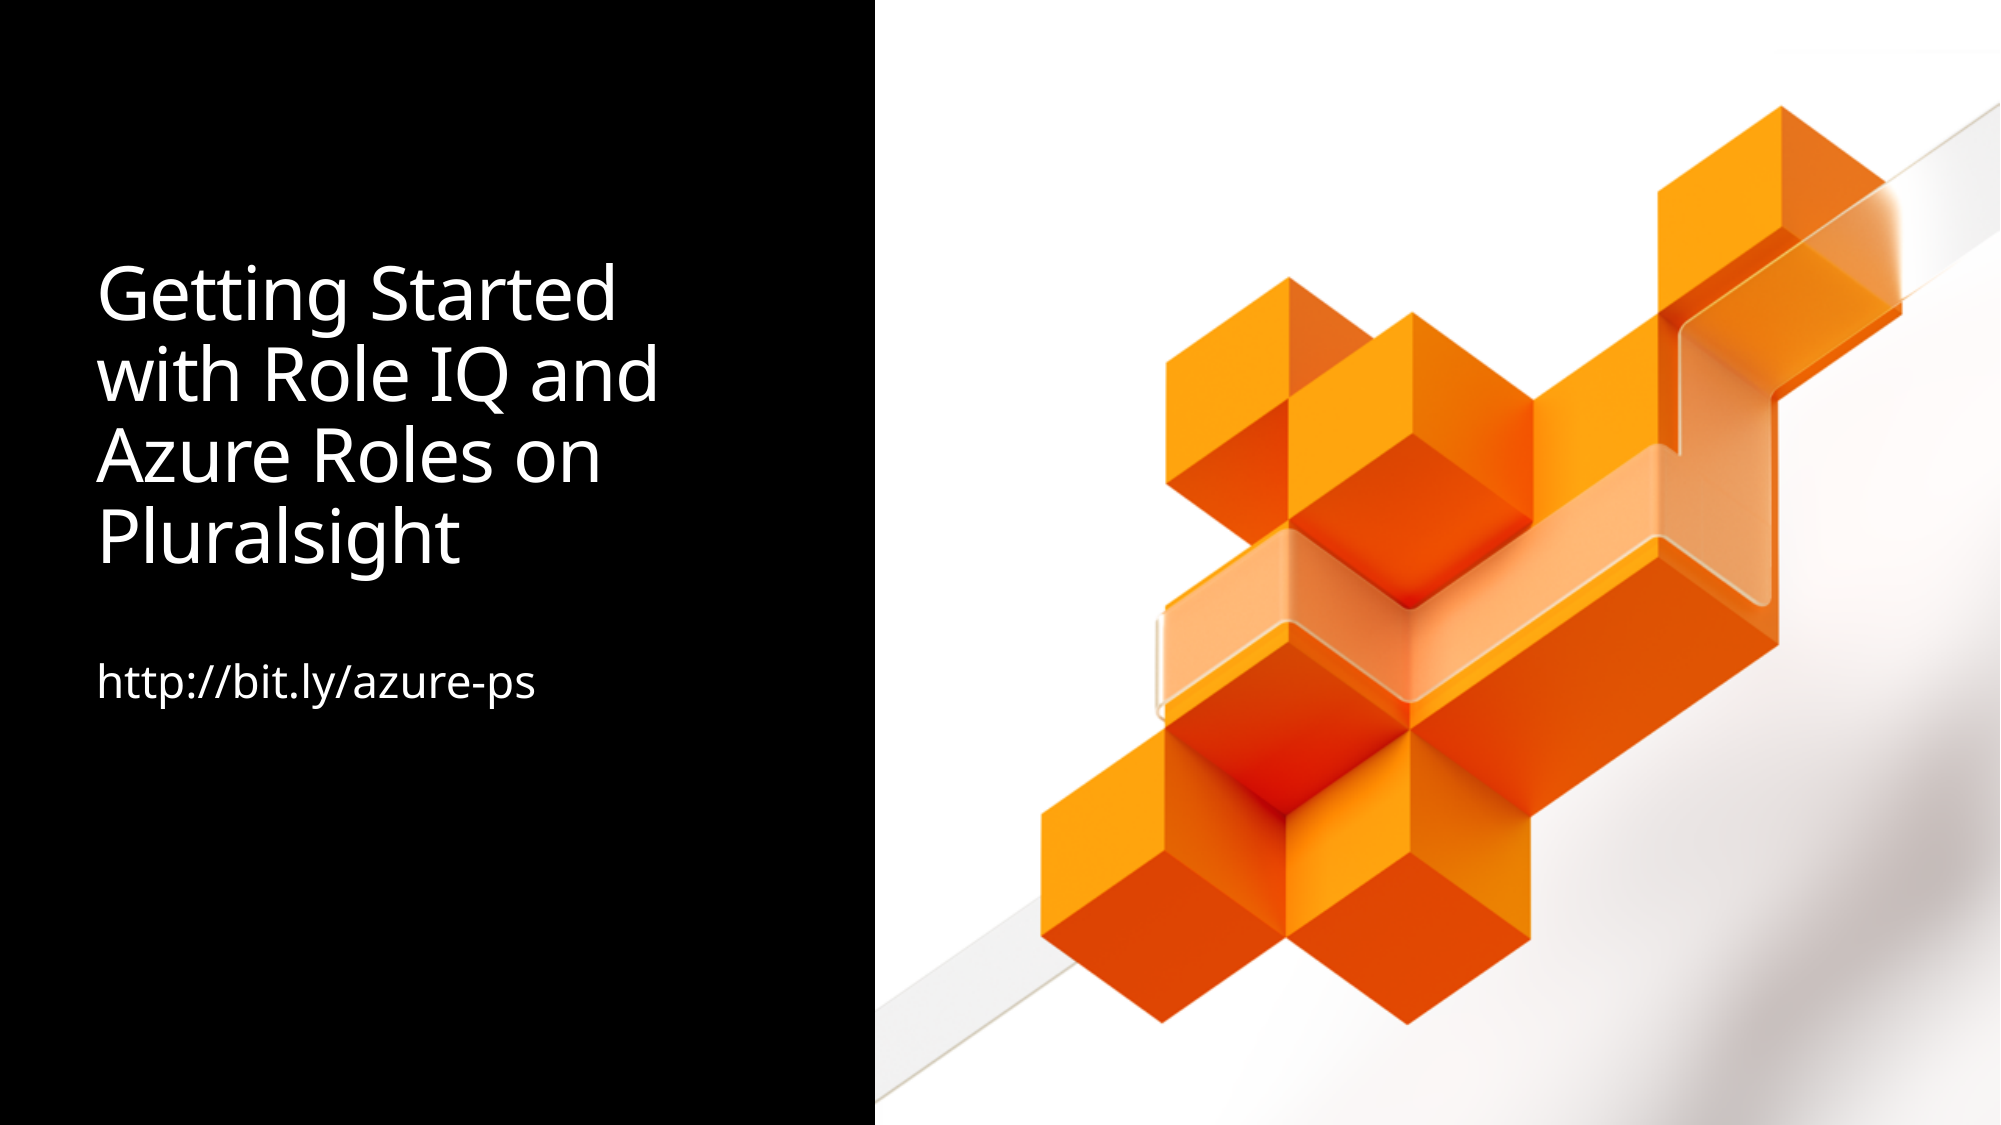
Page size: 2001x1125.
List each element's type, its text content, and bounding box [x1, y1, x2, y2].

title Getting Started with Role IQ and Azure Roles on Pluralsight [96, 497, 779, 580]
list http://bit.ly/azure-ps [96, 652, 779, 708]
picture [875, 0, 2000, 1125]
